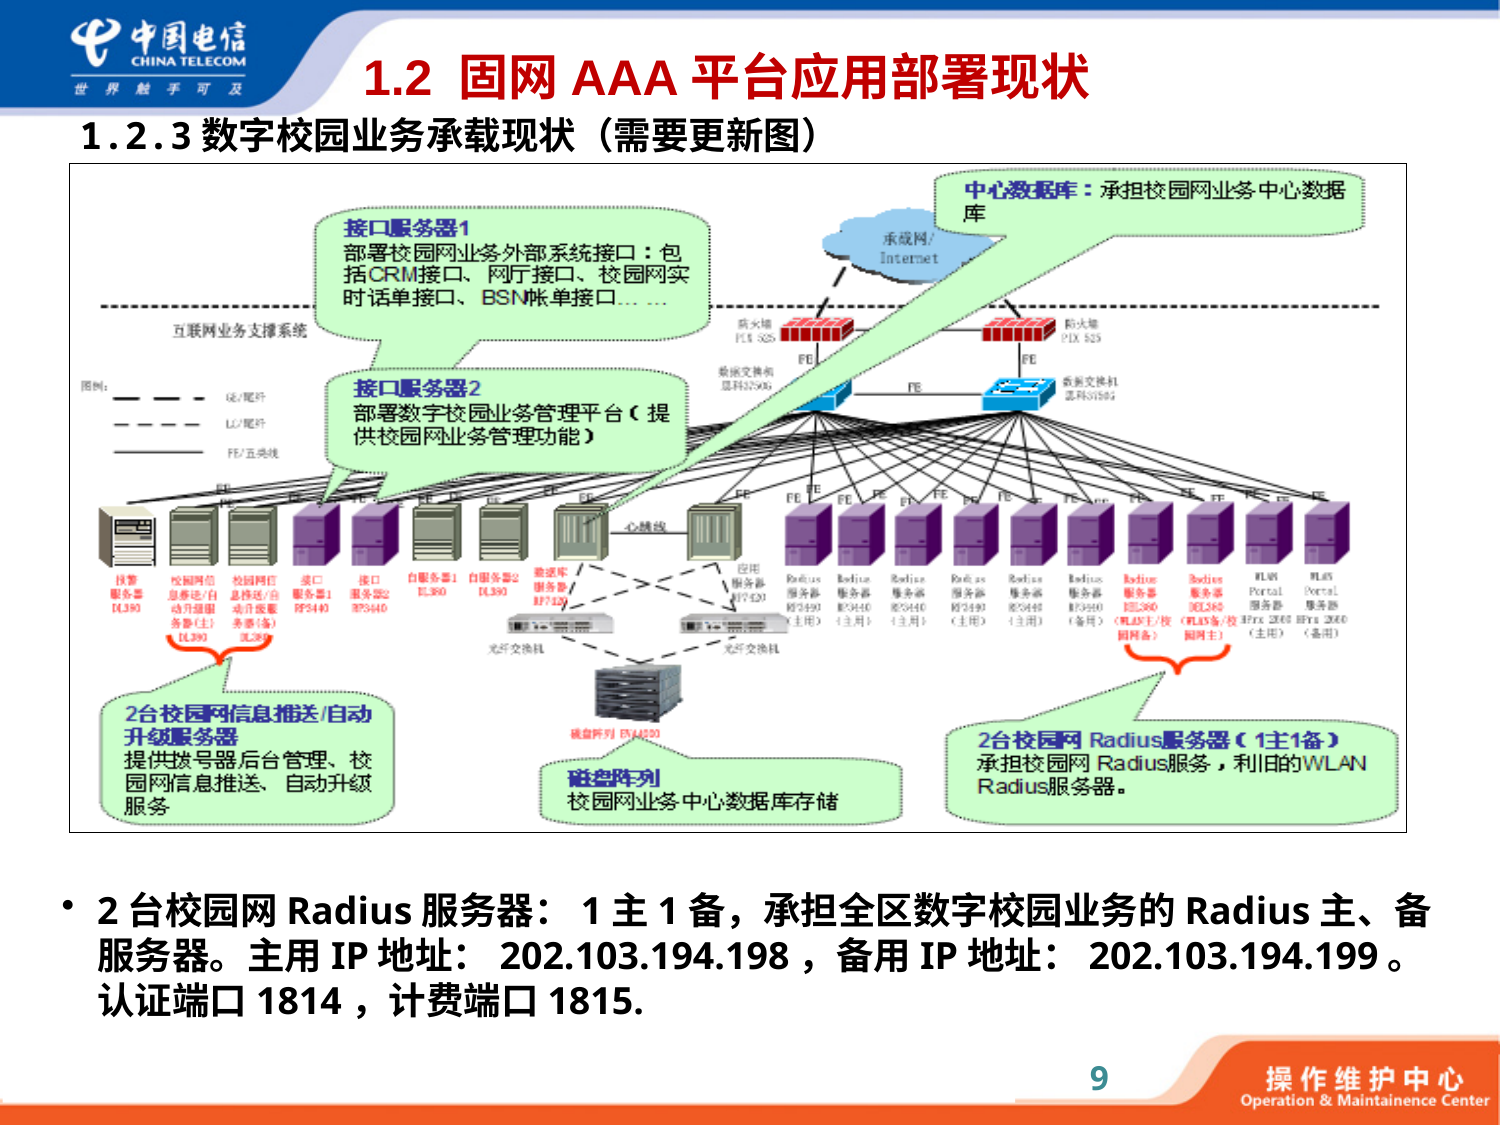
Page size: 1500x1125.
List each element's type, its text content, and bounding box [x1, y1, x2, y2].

title 1.2.3数字校园业务承载现状（需要更新图） [64, 77, 1416, 192]
text_box 1.2 固网AAA平台应用部署现状 [348, 19, 1164, 133]
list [70, 163, 1407, 833]
picture [0, 0, 1500, 1125]
text_box 2台校园网Radius服务器：1主1备，承担全区数字校园业务的Radius主、备服务器。主用IP地址：202.103.194.198，备用IP地址：202.103.194.199。认证端口1814，计费端口1815. [46, 879, 1454, 1030]
